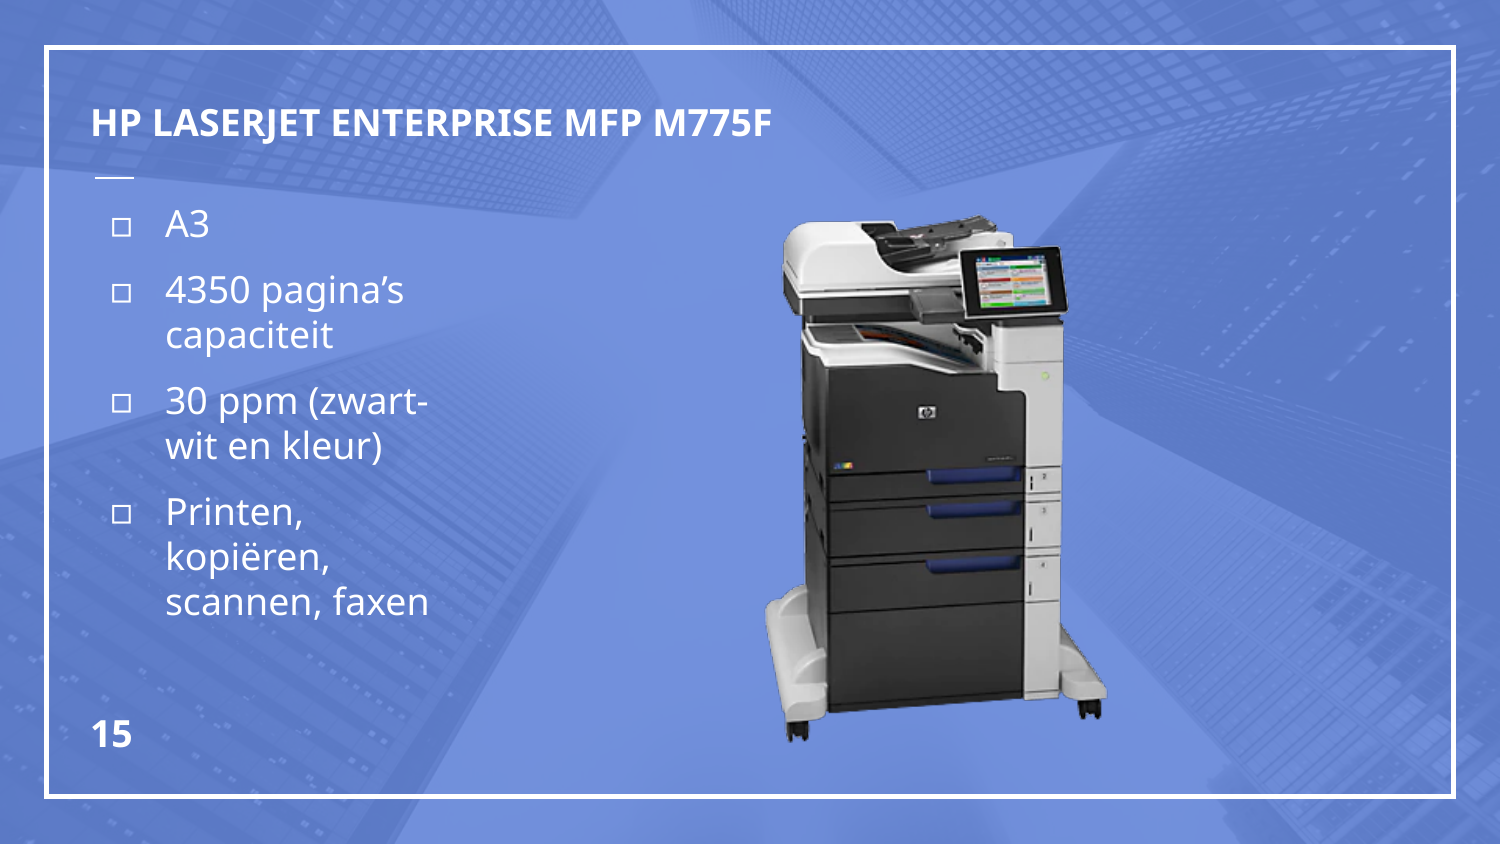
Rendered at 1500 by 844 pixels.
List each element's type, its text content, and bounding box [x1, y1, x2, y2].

picture [566, 200, 1308, 758]
list A3 4350 pagina’s capaciteit 30 ppm (zwart-wit en kleur) Printen, kopiëren, scannen, faxen [75, 185, 483, 652]
slide_number 15 [75, 687, 165, 777]
title HP LASERJET ENTERPRISE MFP M775F [75, 83, 1389, 218]
